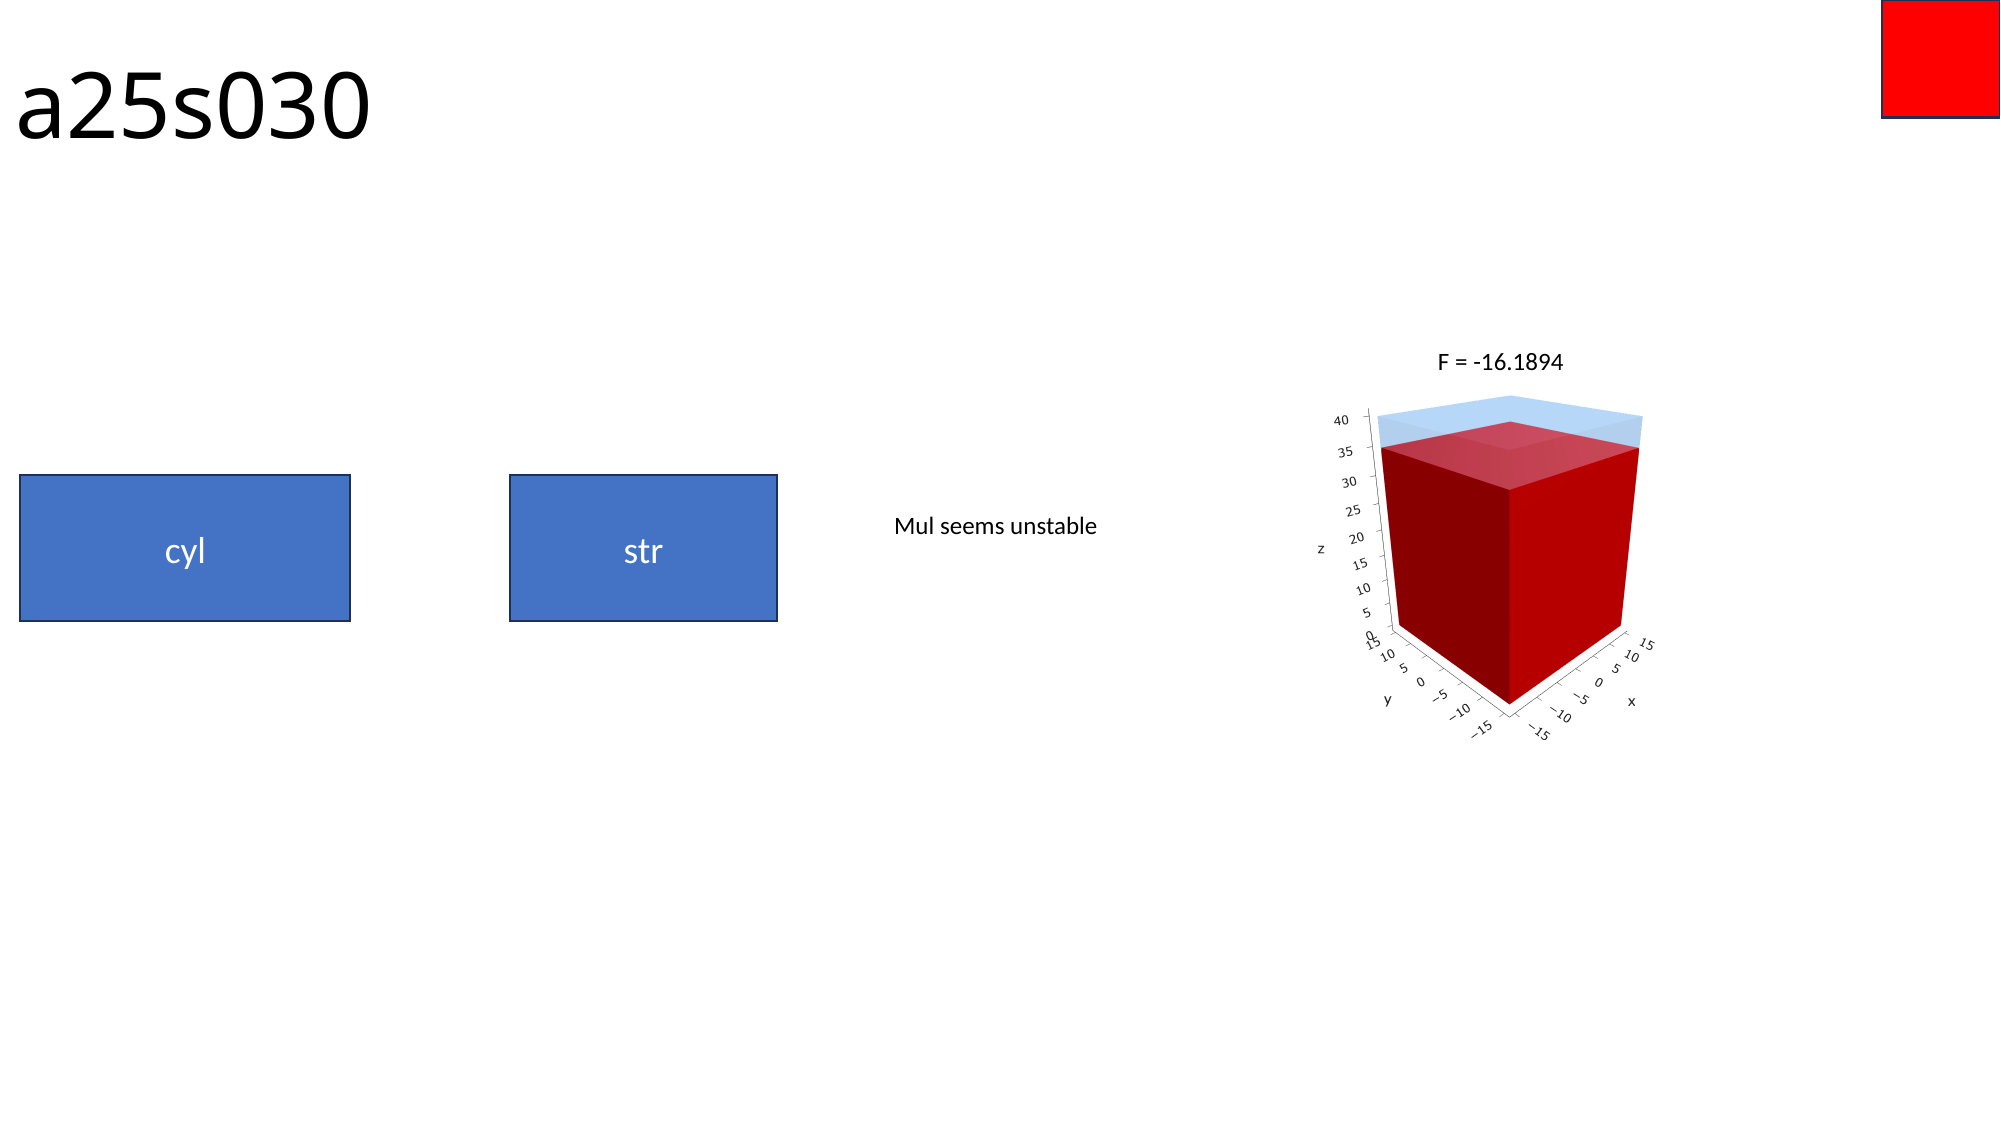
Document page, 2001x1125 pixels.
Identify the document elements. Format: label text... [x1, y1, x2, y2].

text_box str [509, 474, 778, 622]
title a25s030 [0, 0, 771, 218]
picture [1306, 383, 1659, 742]
text_box cyl [19, 474, 351, 622]
text_box [1881, 0, 2000, 119]
text_box Mul seems unstable [845, 502, 1147, 548]
text_box F = -16.1894 [1417, 338, 1585, 383]
